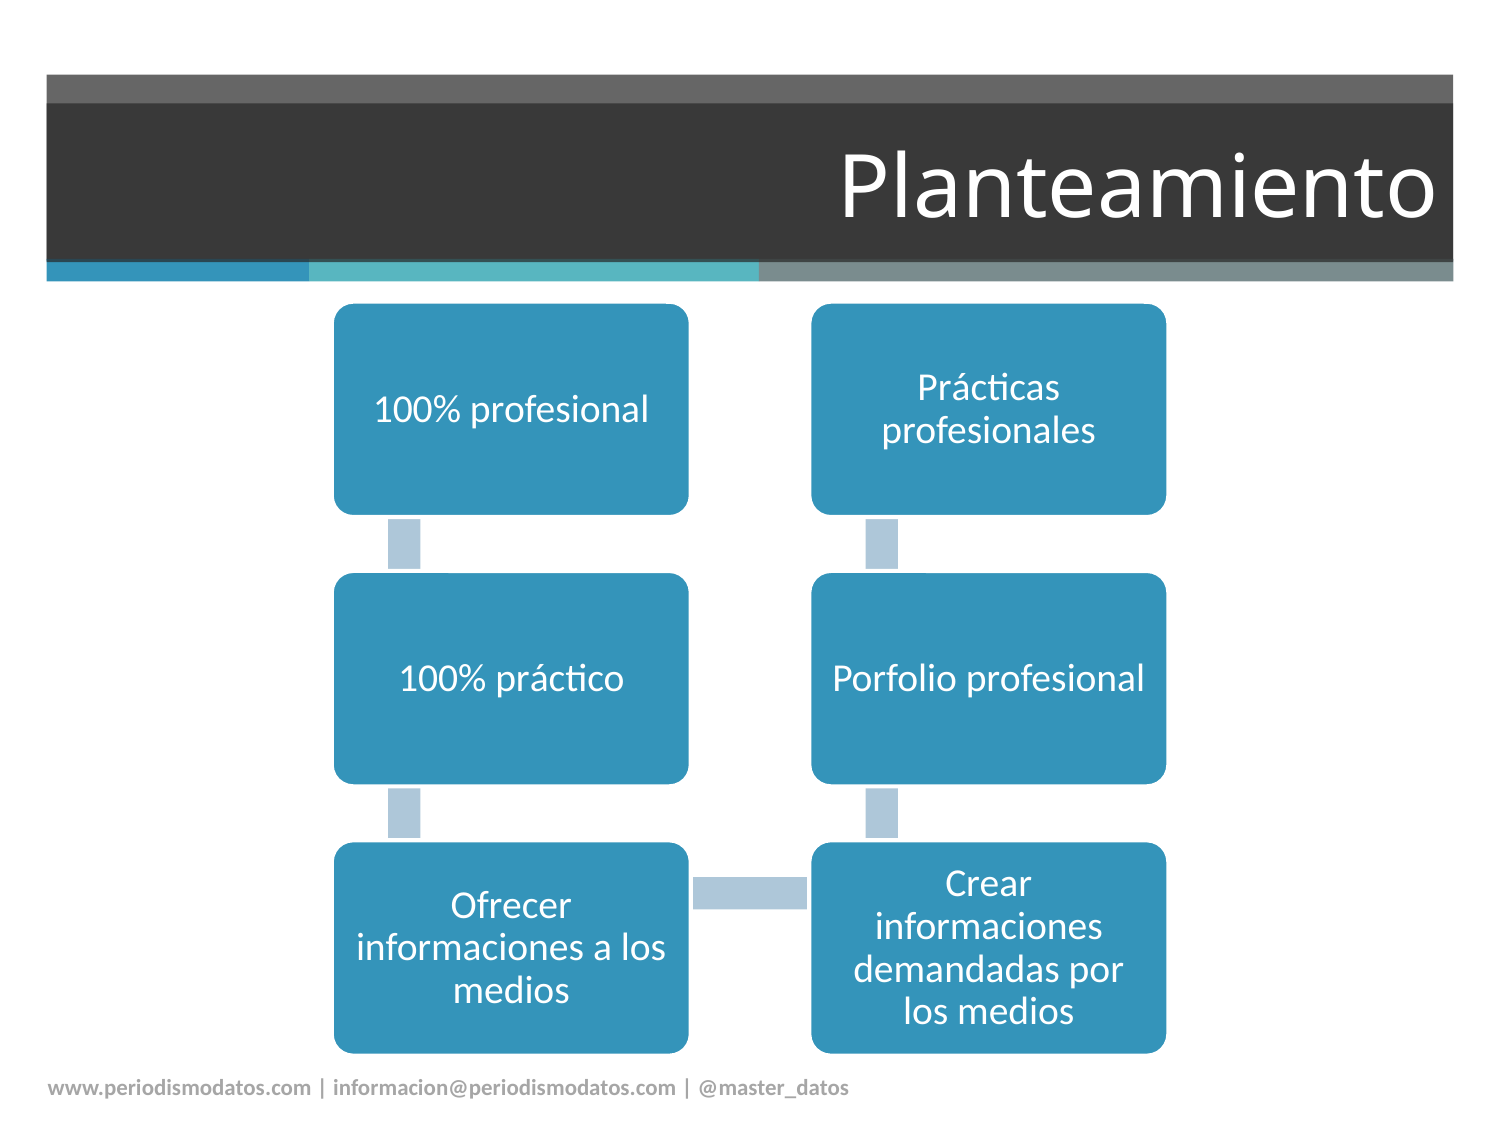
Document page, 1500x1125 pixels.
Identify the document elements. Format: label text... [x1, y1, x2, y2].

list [46, 300, 1454, 1057]
title Planteamiento [46, 103, 1454, 263]
footer www.periodismodatos.com | informacion@periodismodatos.com | @master_datos [32, 1073, 1038, 1116]
